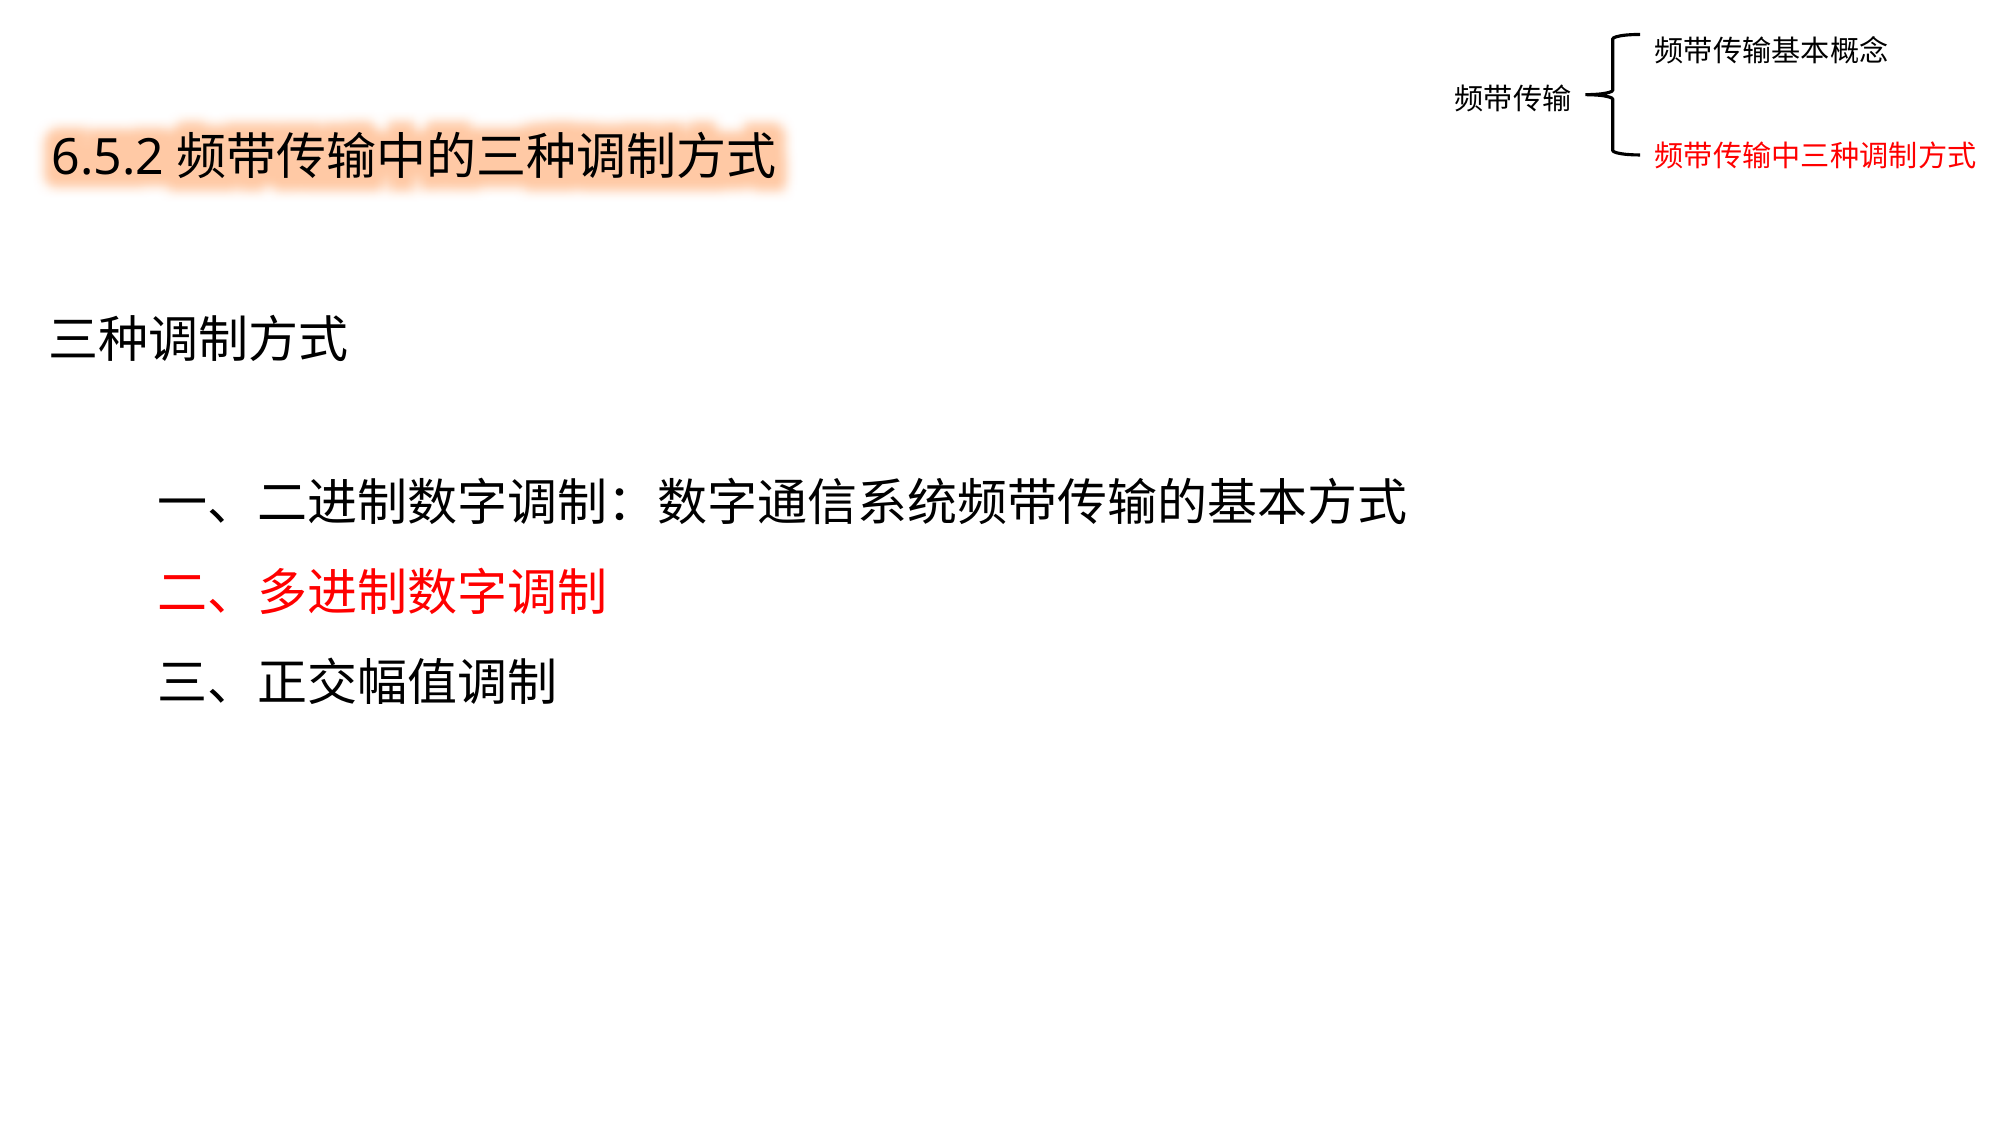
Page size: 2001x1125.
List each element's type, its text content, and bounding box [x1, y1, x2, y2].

table_cell 0 [31, 59, 906, 223]
text_box 三种调制方式 [33, 282, 1675, 375]
text_box 频带传输基本概念 频带传输中三种调制方式 [1640, 7, 2000, 180]
text_box 频带传输 [1439, 72, 1611, 123]
text_box [1585, 32, 1640, 157]
text_box 6.5.2频带传输中的三种调制方式 [33, 61, 900, 218]
text_box 物理层 [27, 55, 909, 226]
text_box 一、二进制数字调制：数字通信系统频带传输的基本方式 二、多进制数字调制 三、正交幅值调制 [142, 433, 1641, 718]
